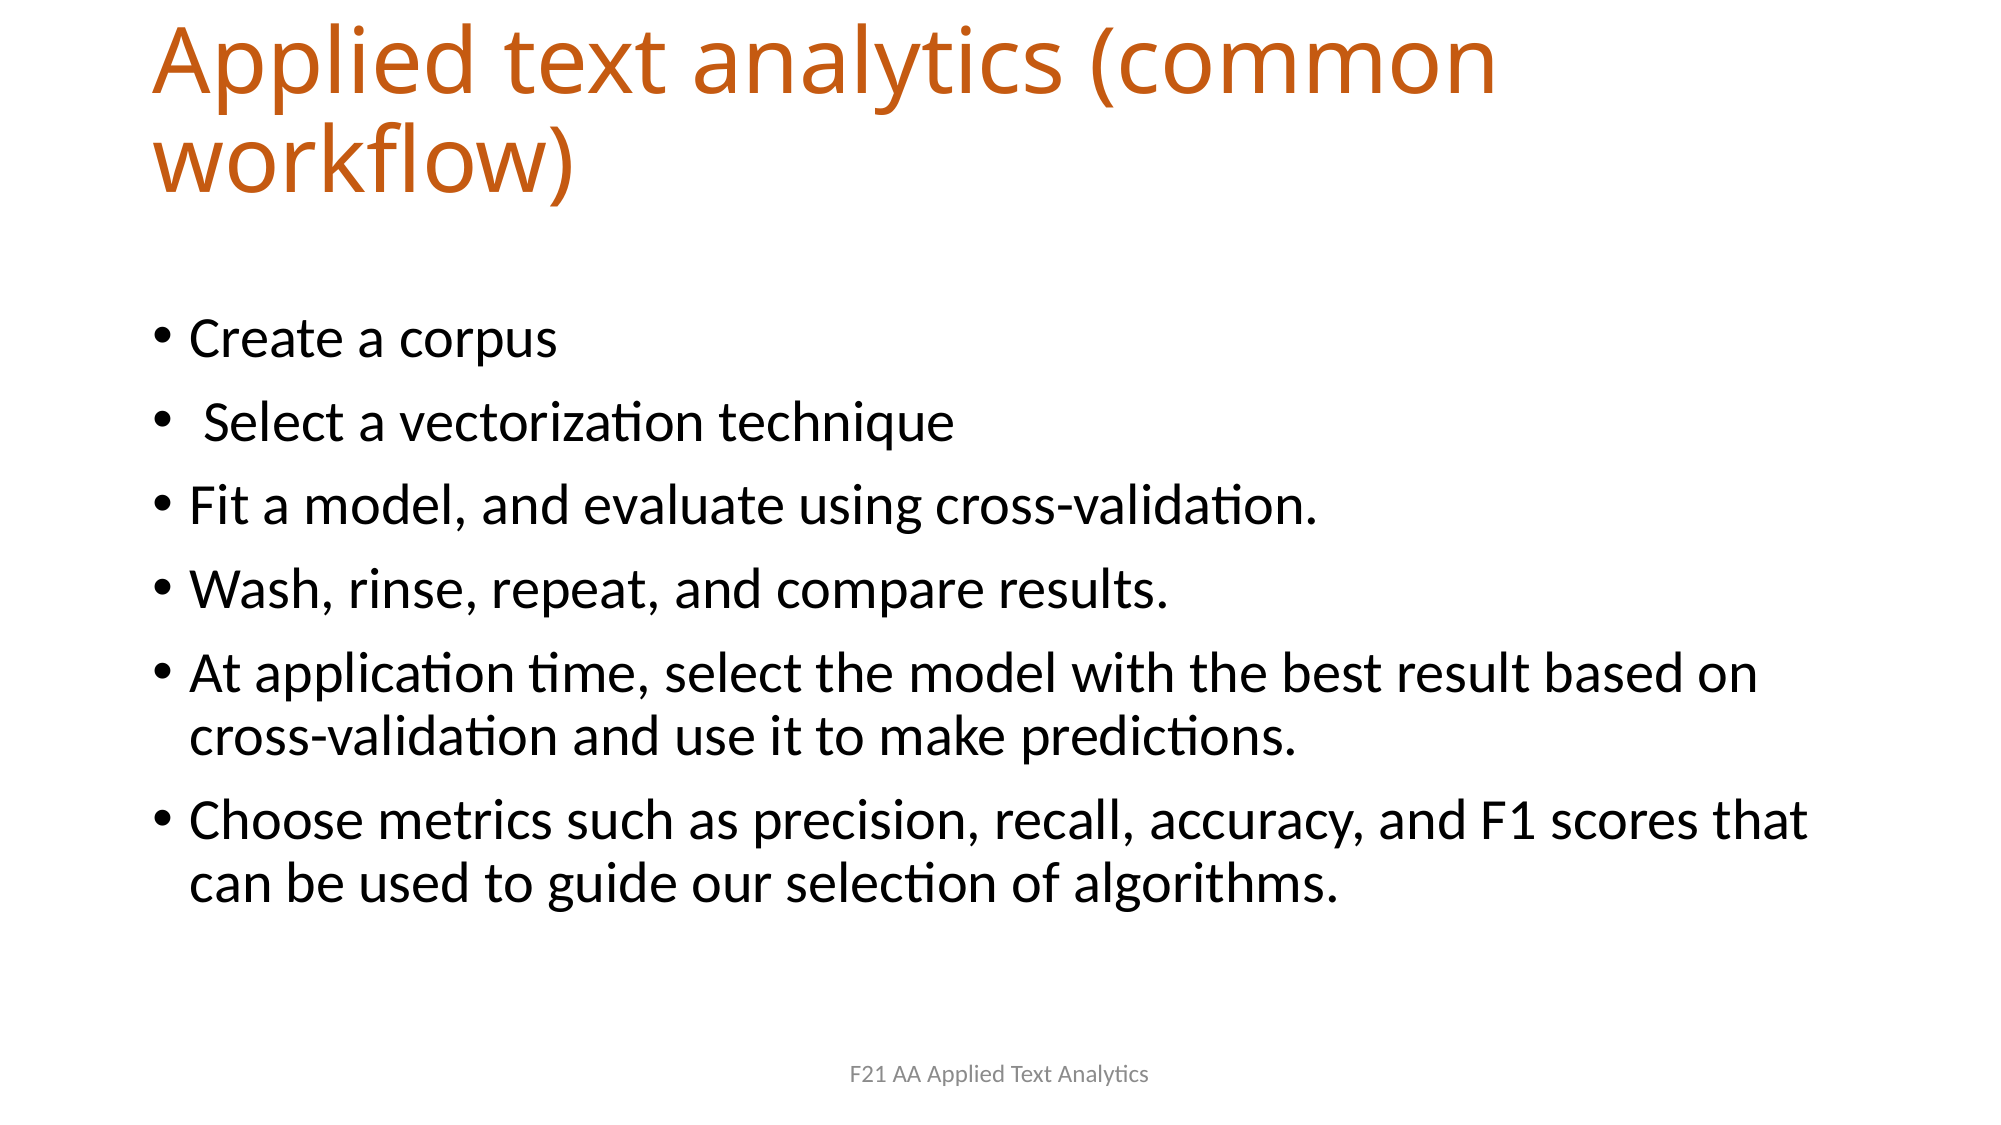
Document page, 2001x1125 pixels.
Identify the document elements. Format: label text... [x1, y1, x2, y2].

list Create a corpus Select a vectorization technique Fit a model, and evaluate using cross-validation. Wash, rinse, repeat, and compare results. At application time, select the model with the best result based on cross-validation and use it to make predictions. Choose metrics such as precision, recall, accuracy, and F1 scores that can be used to guide our selection of algorithms. [137, 299, 1863, 1014]
footer F21 AA Applied Text Analytics [662, 1042, 1338, 1103]
title Applied text analytics (common workflow) [137, 59, 1863, 278]
